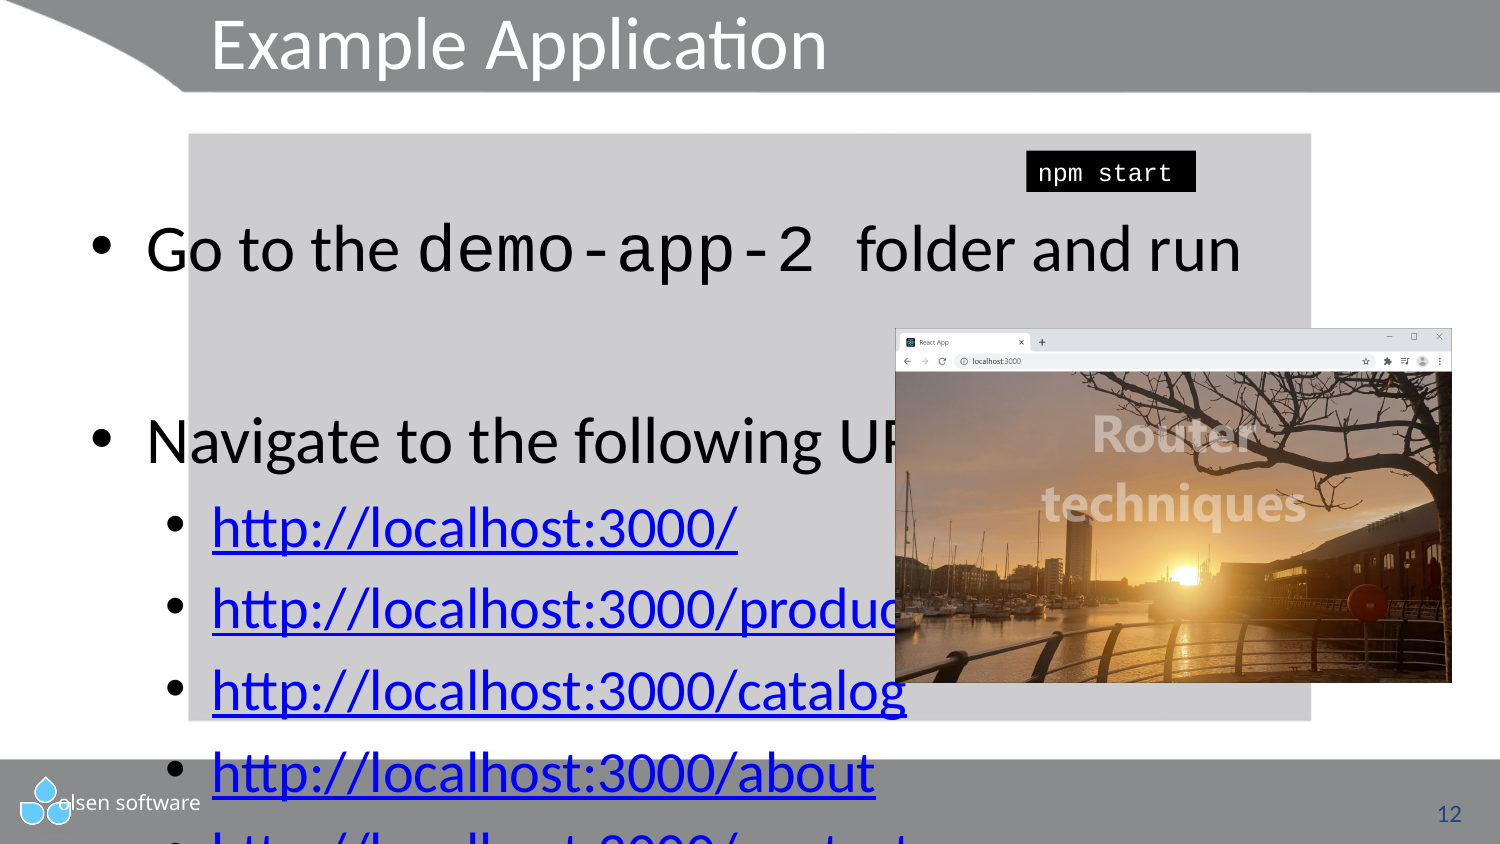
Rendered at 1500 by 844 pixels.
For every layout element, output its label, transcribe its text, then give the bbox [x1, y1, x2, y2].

text_box 12 [1406, 759, 1493, 835]
picture [0, 0, 1500, 844]
list Go to the demo-app-2 folder and run Navigate to the following URLs: http://localhost:3000/ http://localhost:3000/products http://localhost:3000/catalog http://localhost:3000/about http://localhost:3000/contact http://localhost:3000/wibble [75, 196, 1425, 754]
title Example Application [186, 0, 1425, 79]
text_box npm start [1026, 150, 1196, 192]
